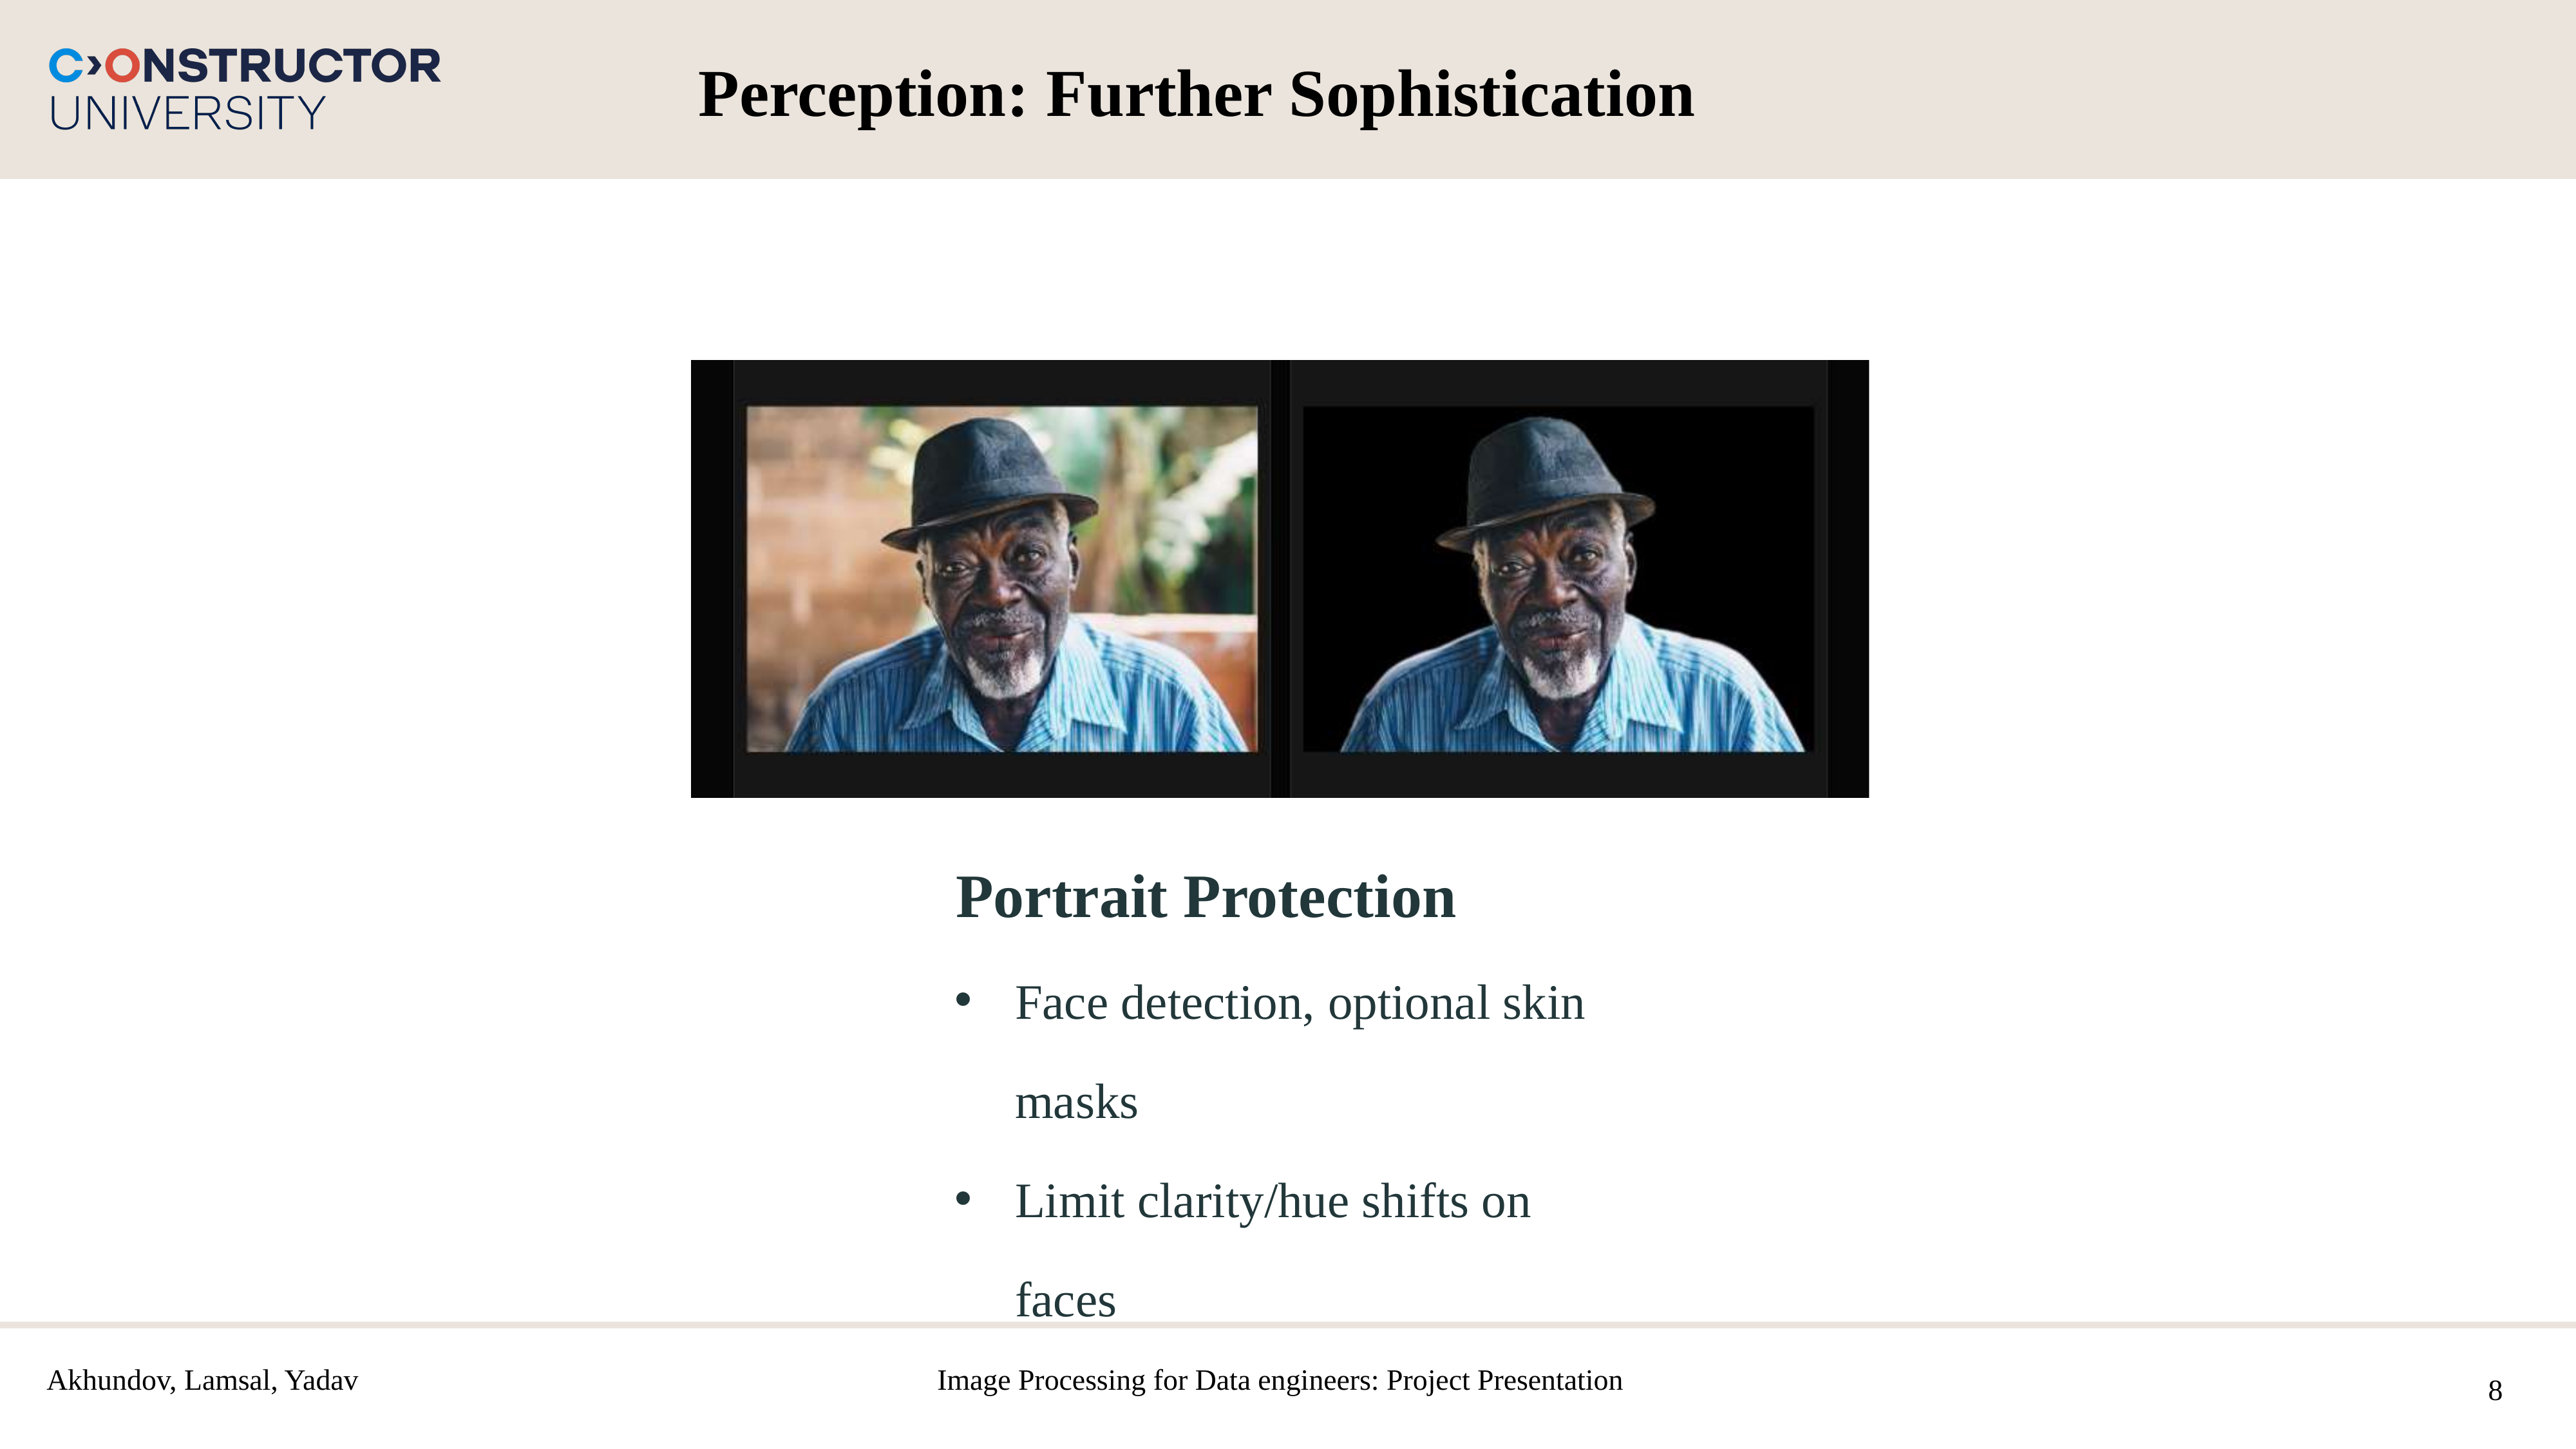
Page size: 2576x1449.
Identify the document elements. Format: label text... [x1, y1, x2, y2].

text_box [0, 0, 2576, 179]
text_box Portrait Protection Face detection, optional skin masks Limit clarity/hue shifts on faces [949, 1329, 1625, 1332]
text_box Akhundov, Lamsal, Yadav [41, 1385, 365, 1393]
text_box Image Processing for Data engineers: Project Presentation [932, 1385, 1644, 1393]
text_box Perception: Further Sophistication [693, 43, 1719, 135]
text_box [0, 1321, 2576, 1329]
slide_number 8 [2481, 1367, 2510, 1412]
picture [19, 5, 471, 173]
text_box Portrait Protection Face detection, optional skin masks Limit clarity/hue shifts on faces [949, 849, 1625, 1321]
picture [690, 359, 1870, 799]
